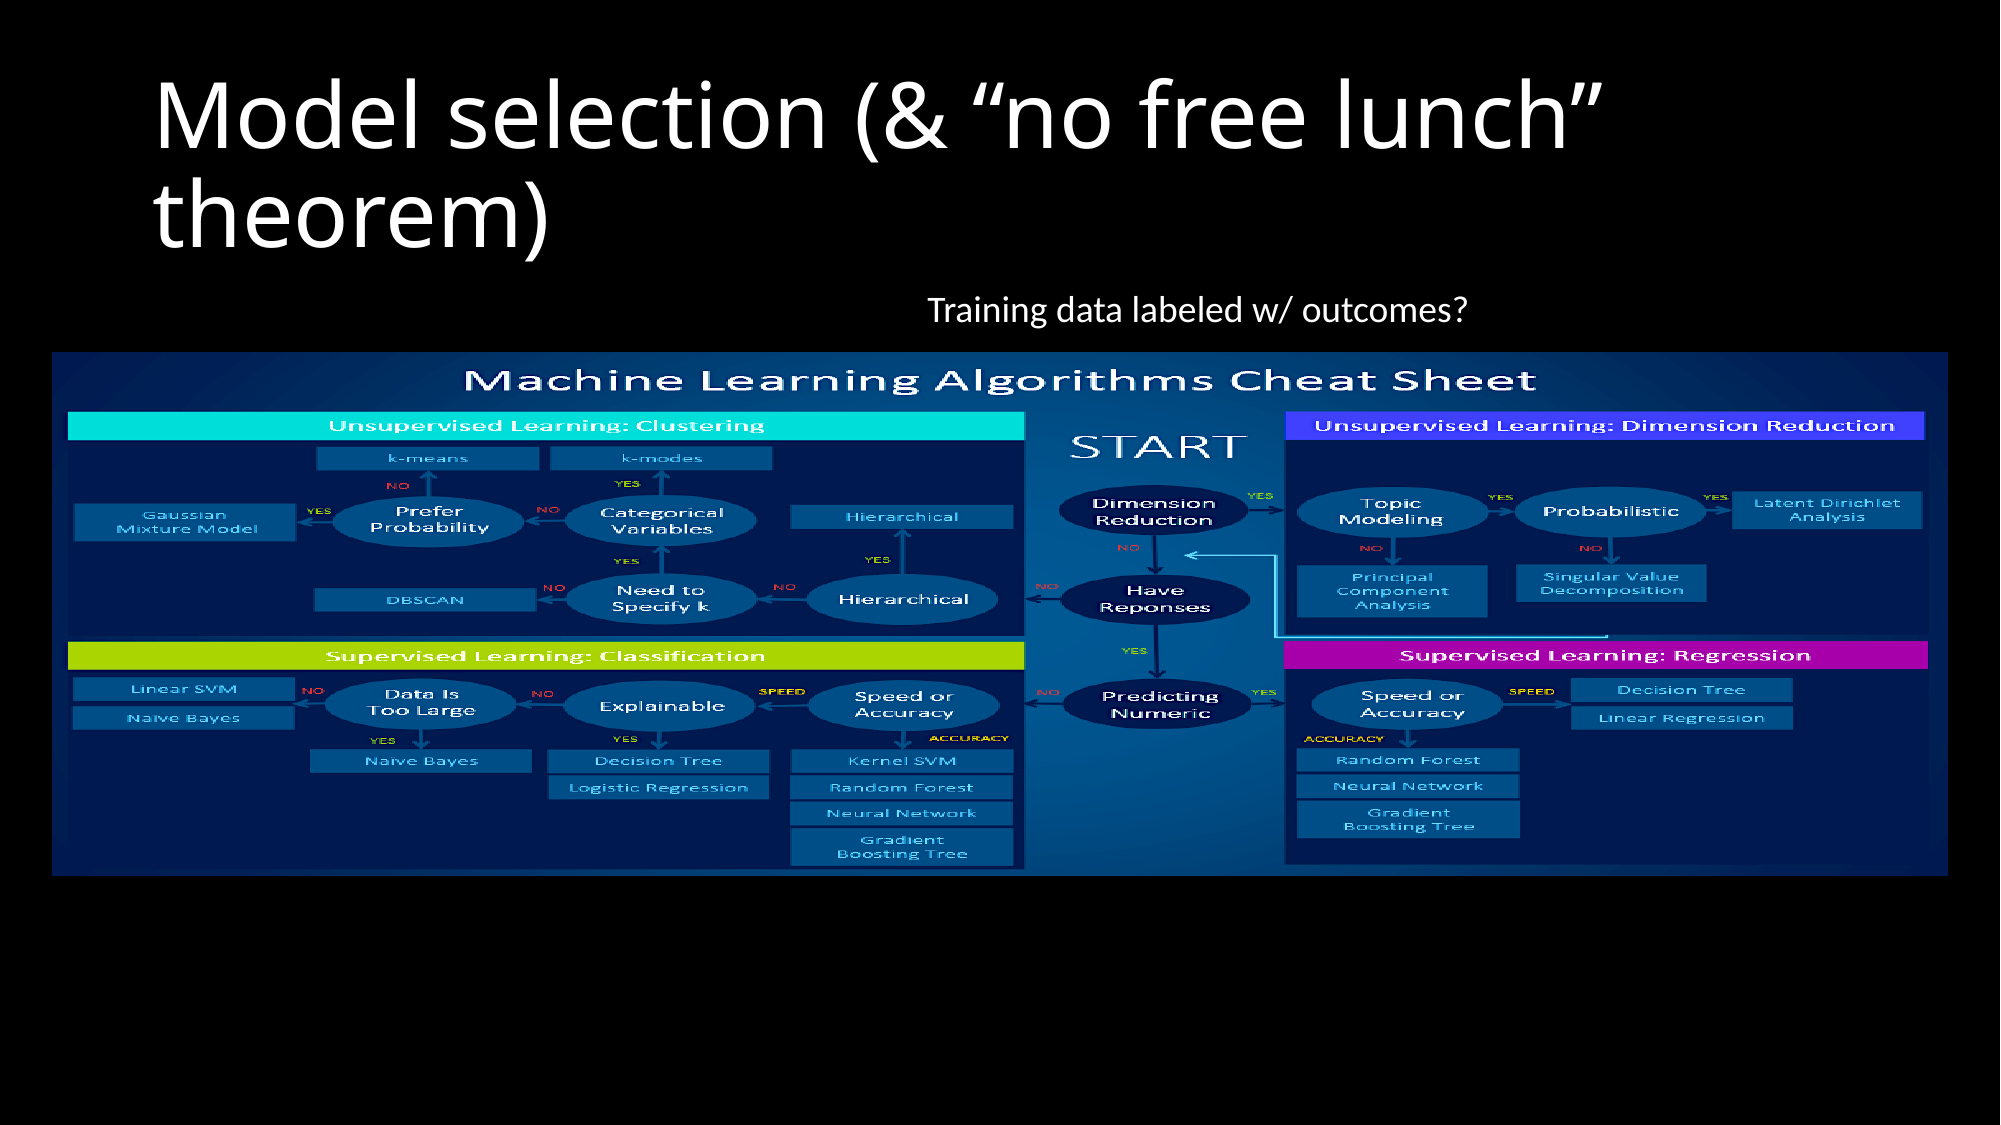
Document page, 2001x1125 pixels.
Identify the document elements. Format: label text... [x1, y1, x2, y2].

title Model selection (& “no free lunch” theorem) [137, 59, 1863, 278]
picture [52, 352, 1948, 876]
text_box Training data labeled w/ outcomes? [912, 277, 1528, 337]
